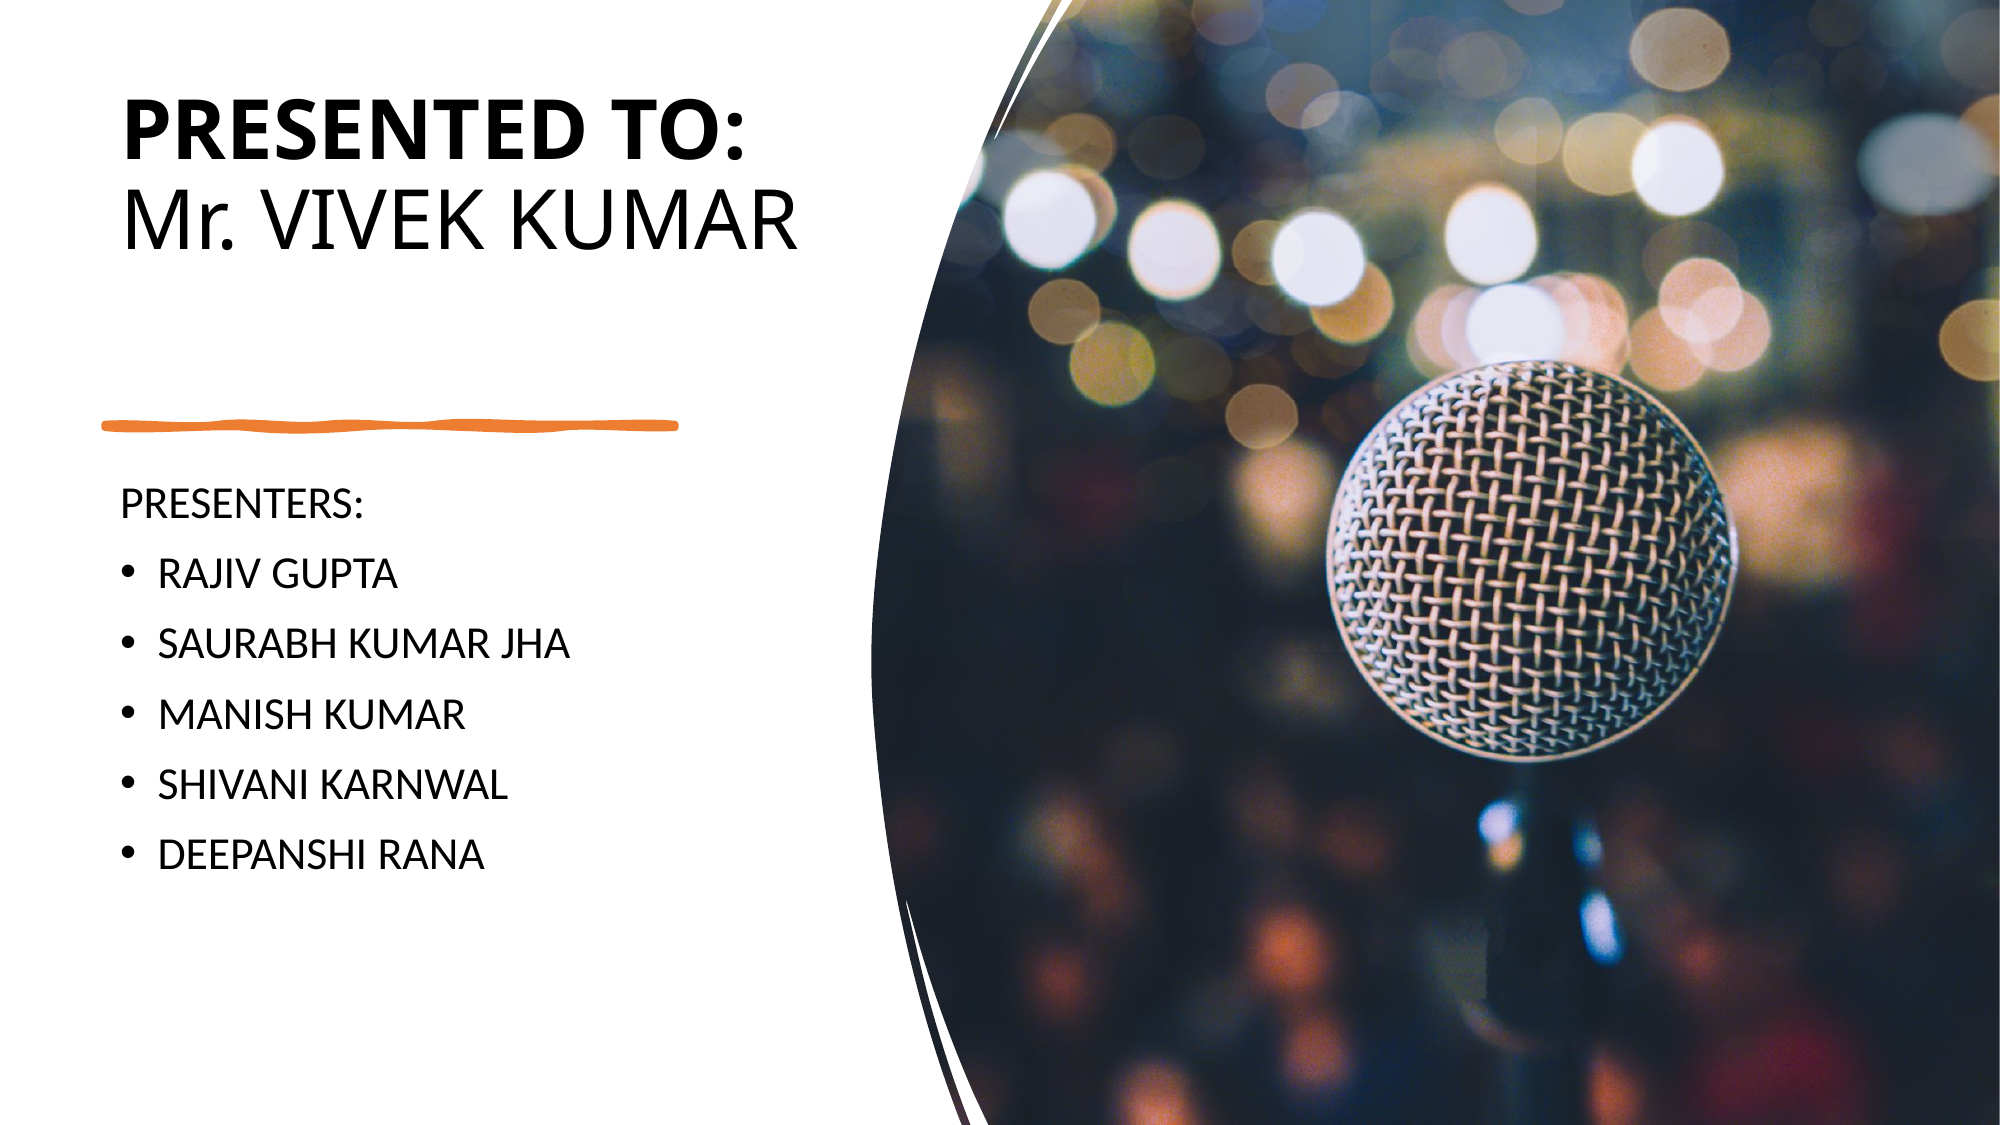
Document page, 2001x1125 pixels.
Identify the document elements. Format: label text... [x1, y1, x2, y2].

list PRESENTERS: RAJIV GUPTA SAURABH KUMAR JHA MANISH KUMAR SHIVANI KARNWAL DEEPANSHI RANA [105, 471, 802, 1016]
text_box [103, 421, 676, 431]
title PRESENTED TO: Mr. VIVEK KUMAR [105, 53, 822, 375]
picture [871, 0, 2000, 1125]
text_box [0, 0, 871, 1125]
